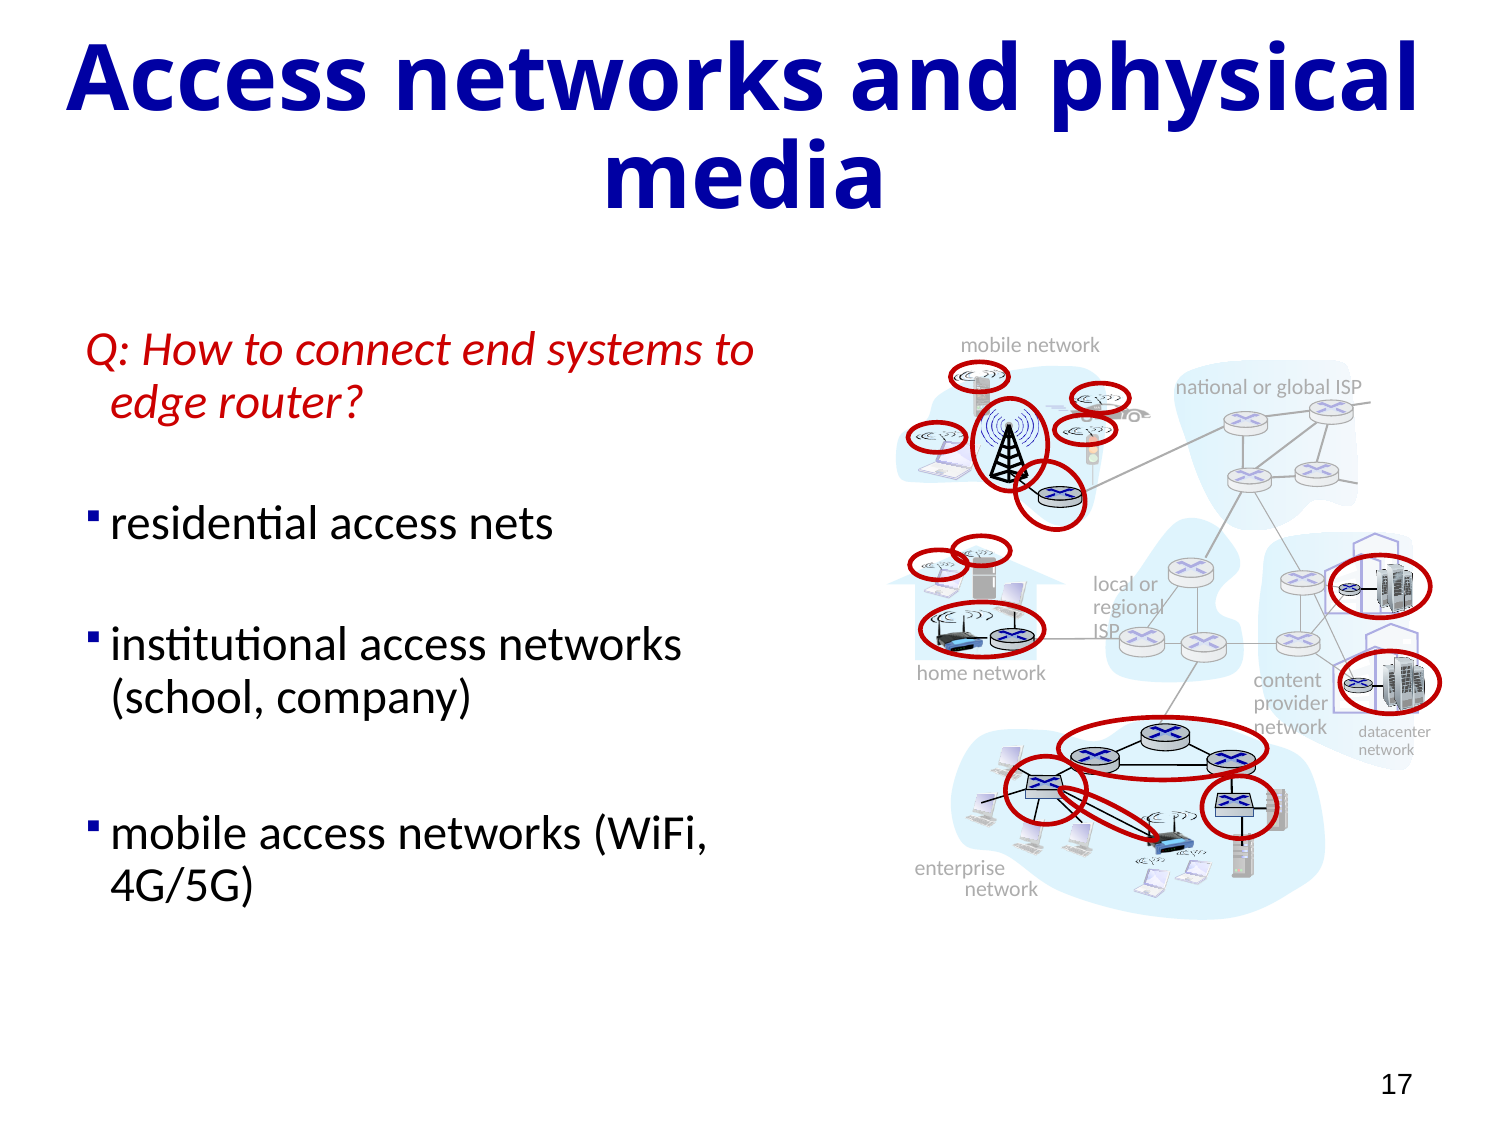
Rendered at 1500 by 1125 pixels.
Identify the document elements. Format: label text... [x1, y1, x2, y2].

list Q: How to connect end systems to edge router? residential access nets institutional access networks (school, company) mobile access networks (WiFi, 4G/5G) [55, 315, 820, 922]
picture [1133, 878, 1169, 899]
picture [1174, 878, 1208, 885]
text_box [915, 839, 1426, 878]
text_box [795, 318, 1456, 930]
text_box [907, 361, 1440, 839]
title Access networks and physical media [33, 74, 1456, 185]
slide_number 17 [1365, 1060, 1477, 1106]
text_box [1143, 889, 1151, 894]
